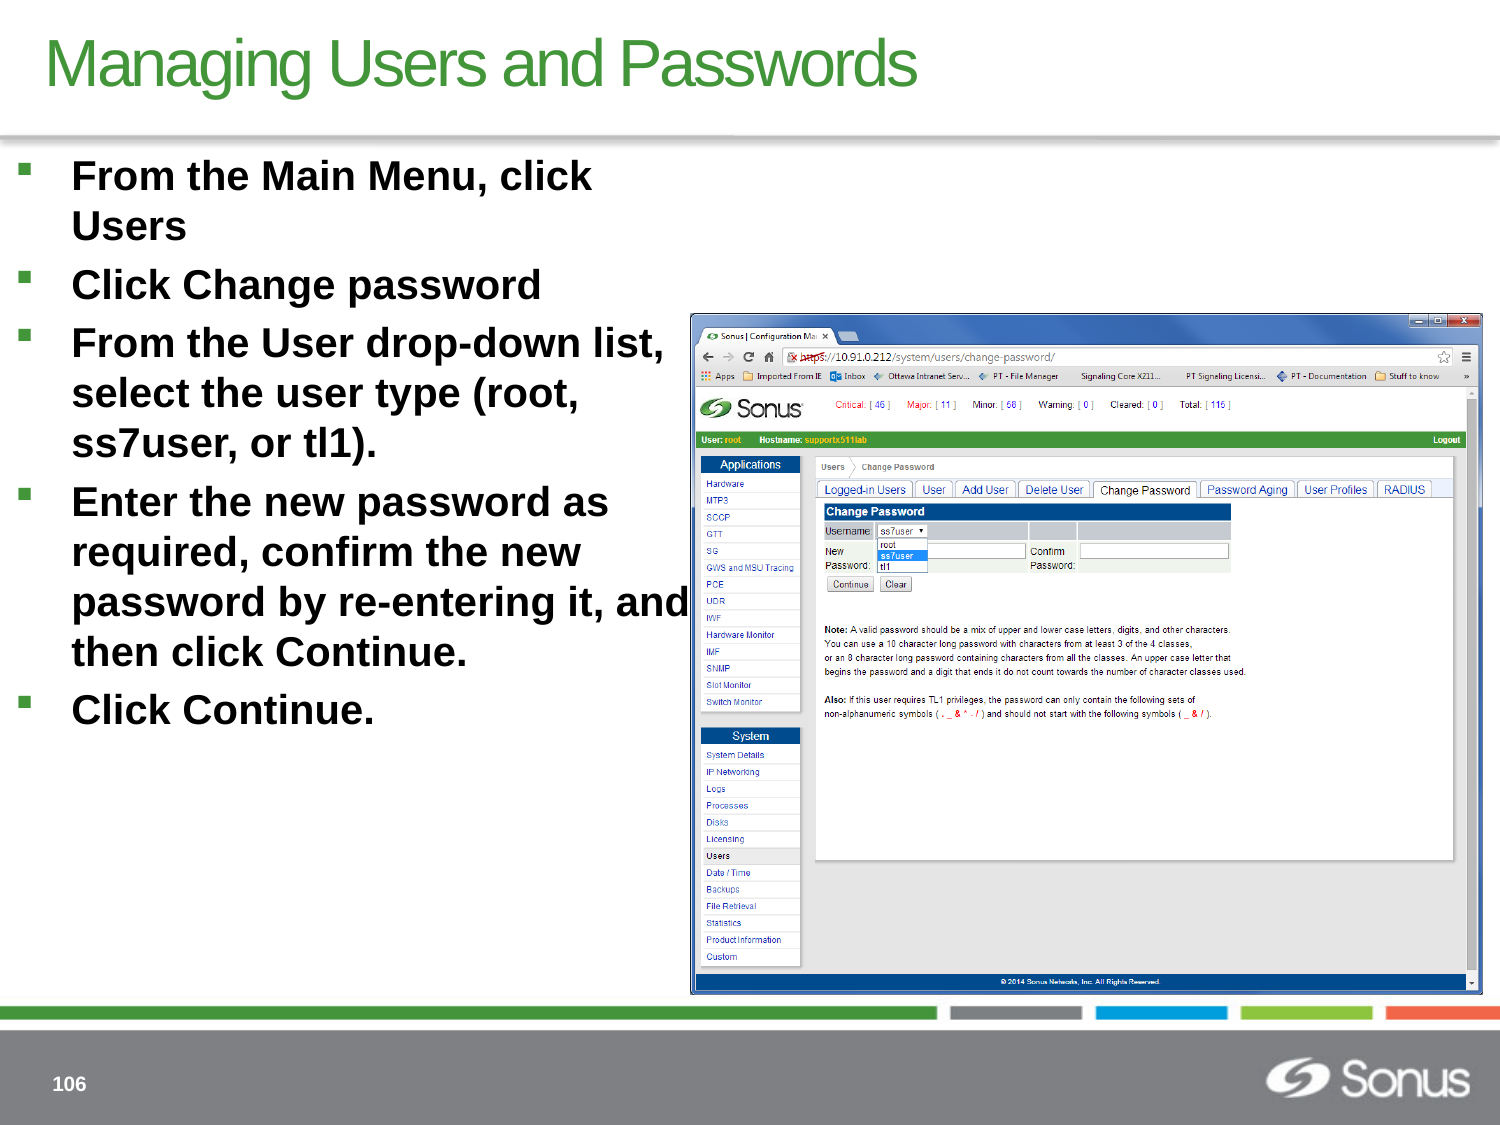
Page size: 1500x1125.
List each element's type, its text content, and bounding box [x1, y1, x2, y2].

picture [0, 0, 1500, 135]
picture [0, 140, 1500, 1125]
list From the Main Menu, click Users Click Change password From the User drop-down list, select the user type (root, ss7user, or tl1). Enter the new password as required, confirm the new password by re-entering it, and then click Continue. Click Continue. [0, 141, 718, 930]
title Managing Users and Passwords [29, 24, 1471, 105]
